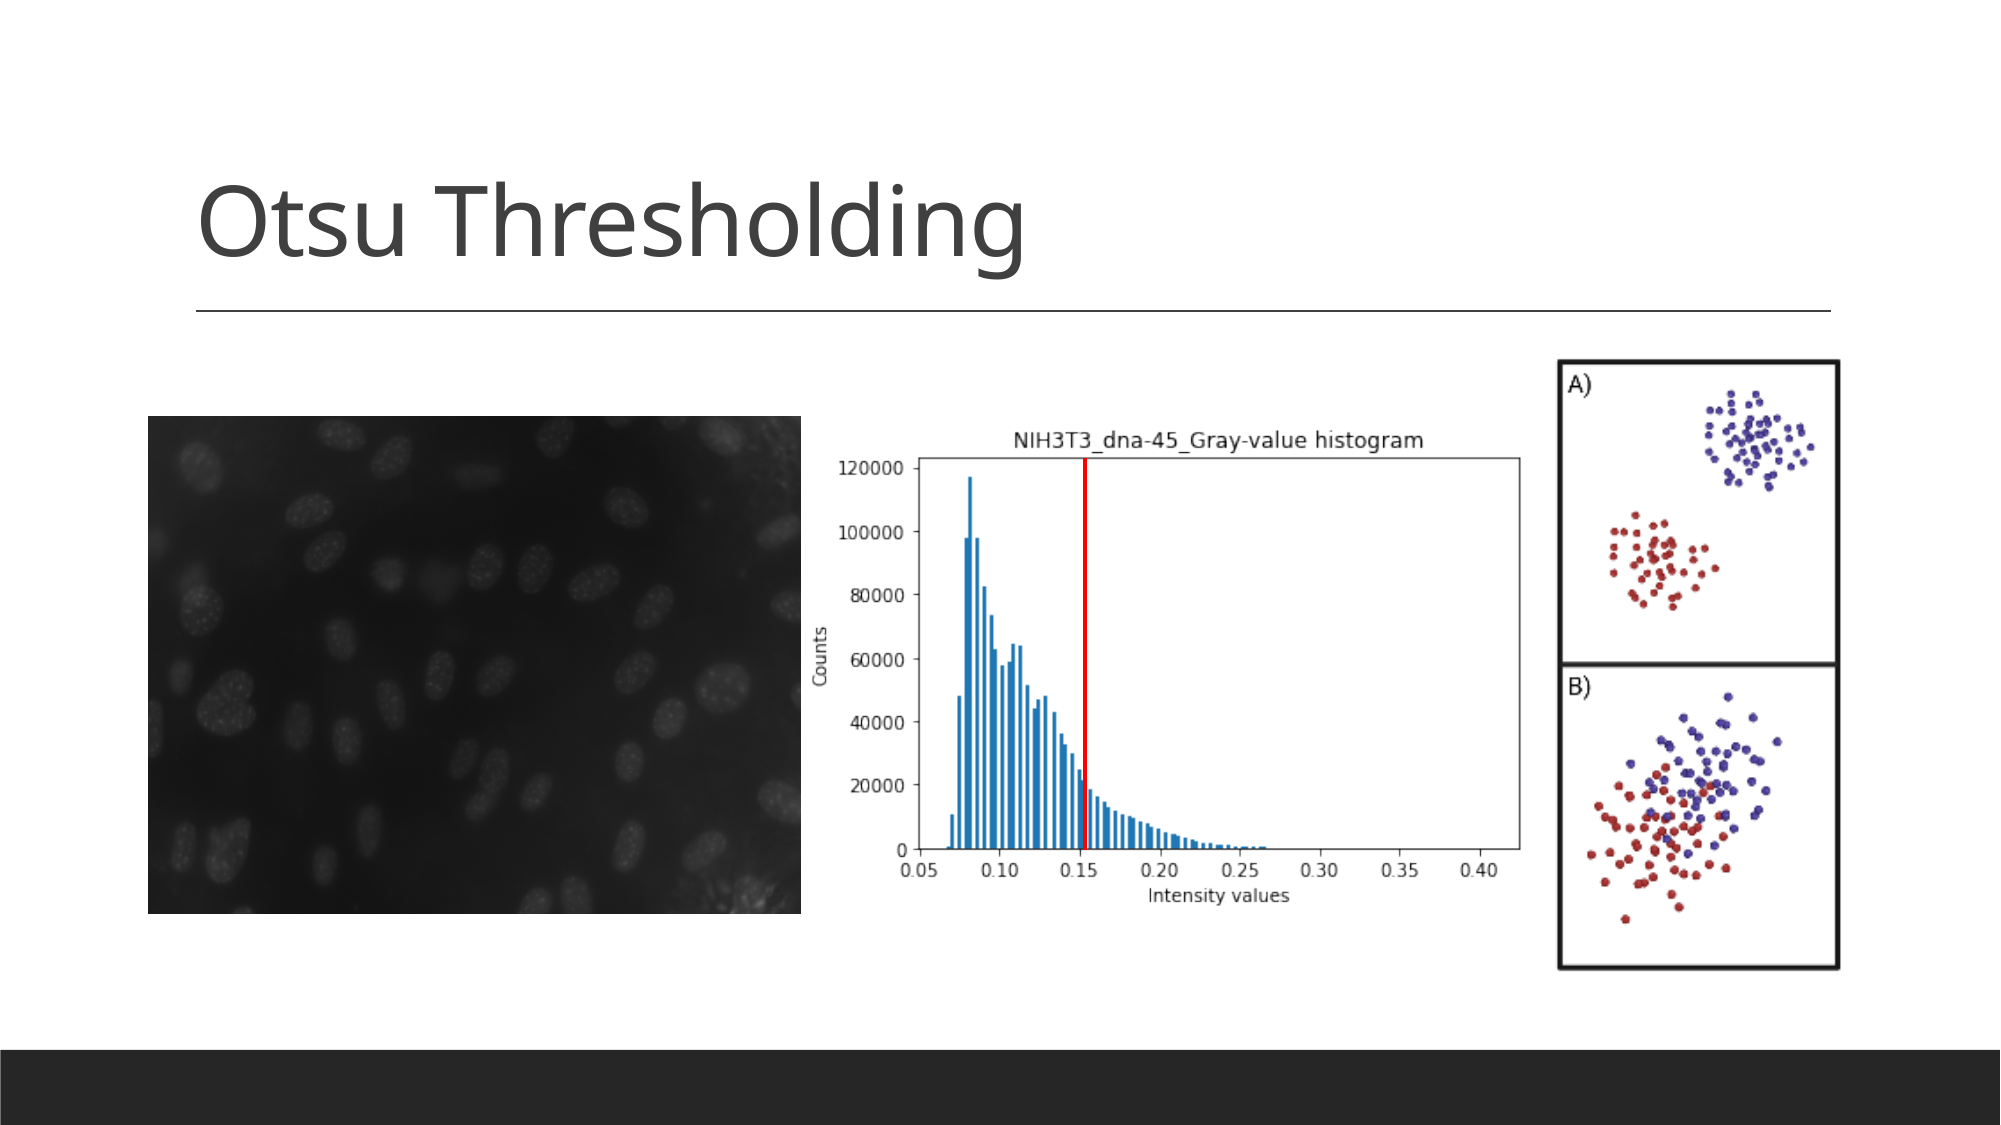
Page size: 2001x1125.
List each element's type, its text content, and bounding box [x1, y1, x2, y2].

title Otsu Thresholding [180, 47, 1830, 285]
picture [148, 416, 1533, 918]
picture [1548, 349, 1852, 979]
